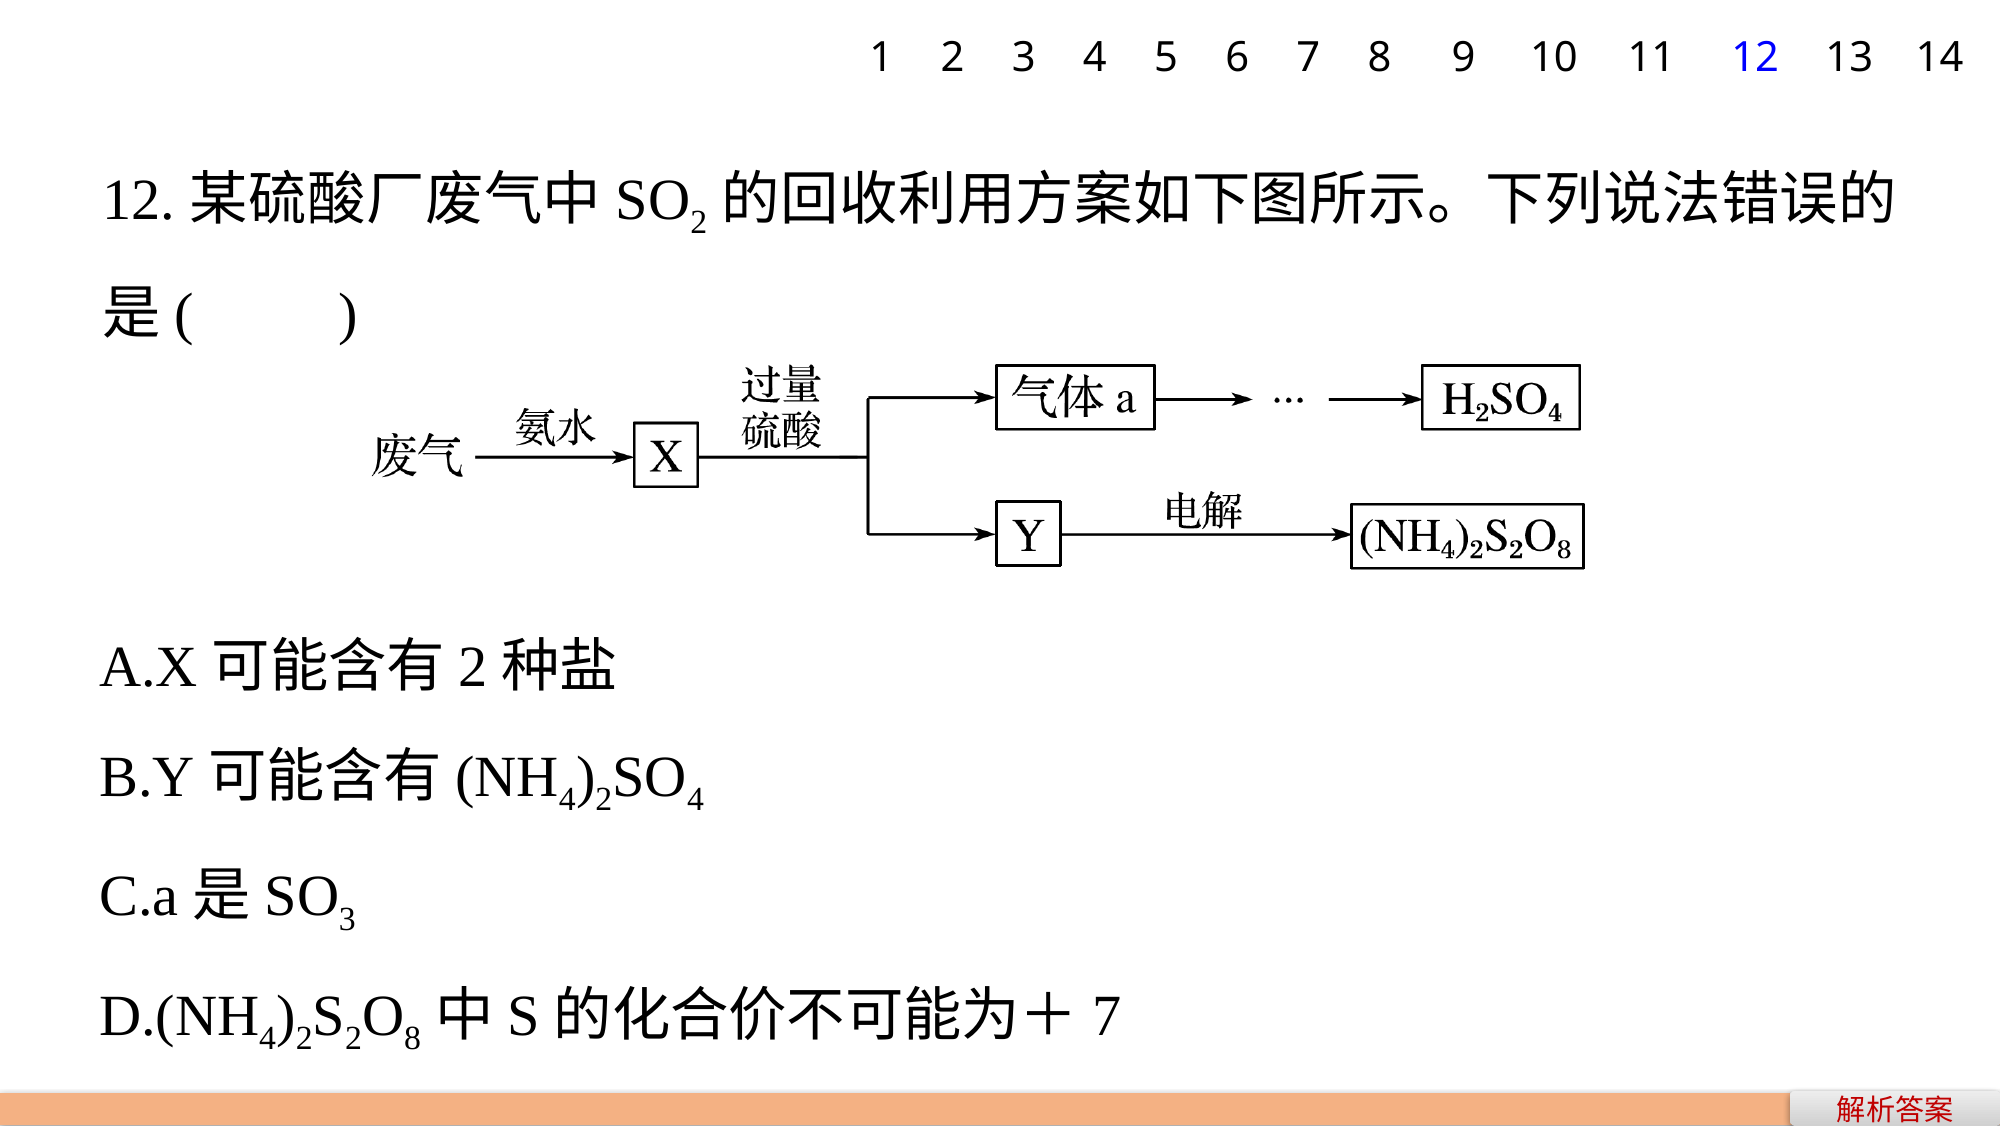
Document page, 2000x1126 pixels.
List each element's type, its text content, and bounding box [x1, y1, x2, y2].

text_box 解析答案 [1788, 1089, 2000, 1126]
text_box 9 [1423, 7, 1496, 102]
text_box 6 [1210, 7, 1270, 102]
text_box 8 [1352, 7, 1412, 102]
text_box A.X可能含有2种盐 B.Y可能含有(NH4)2SO4 C.a是SO3 D.(NH4)2S2O8中S的化合价不可能为＋7 [84, 585, 1909, 1064]
text_box 11 [1610, 7, 1696, 102]
text_box 12 [1707, 7, 1800, 102]
picture [361, 349, 1594, 581]
text_box [0, 1092, 1787, 1126]
text_box 7 [1281, 7, 1341, 102]
text_box 5 [1139, 7, 1199, 102]
text_box 13 [1811, 7, 1894, 102]
text_box 4 [1067, 7, 1127, 102]
text_box 2 [925, 7, 985, 102]
text_box 1 [854, 7, 914, 102]
text_box 10 [1507, 7, 1599, 102]
text_box 14 [1905, 7, 1984, 102]
text_box 3 [996, 7, 1056, 102]
text_box 12.某硫酸厂废气中SO2的回收利用方案如下图所示。下列说法错误的是( ) [87, 113, 1912, 353]
